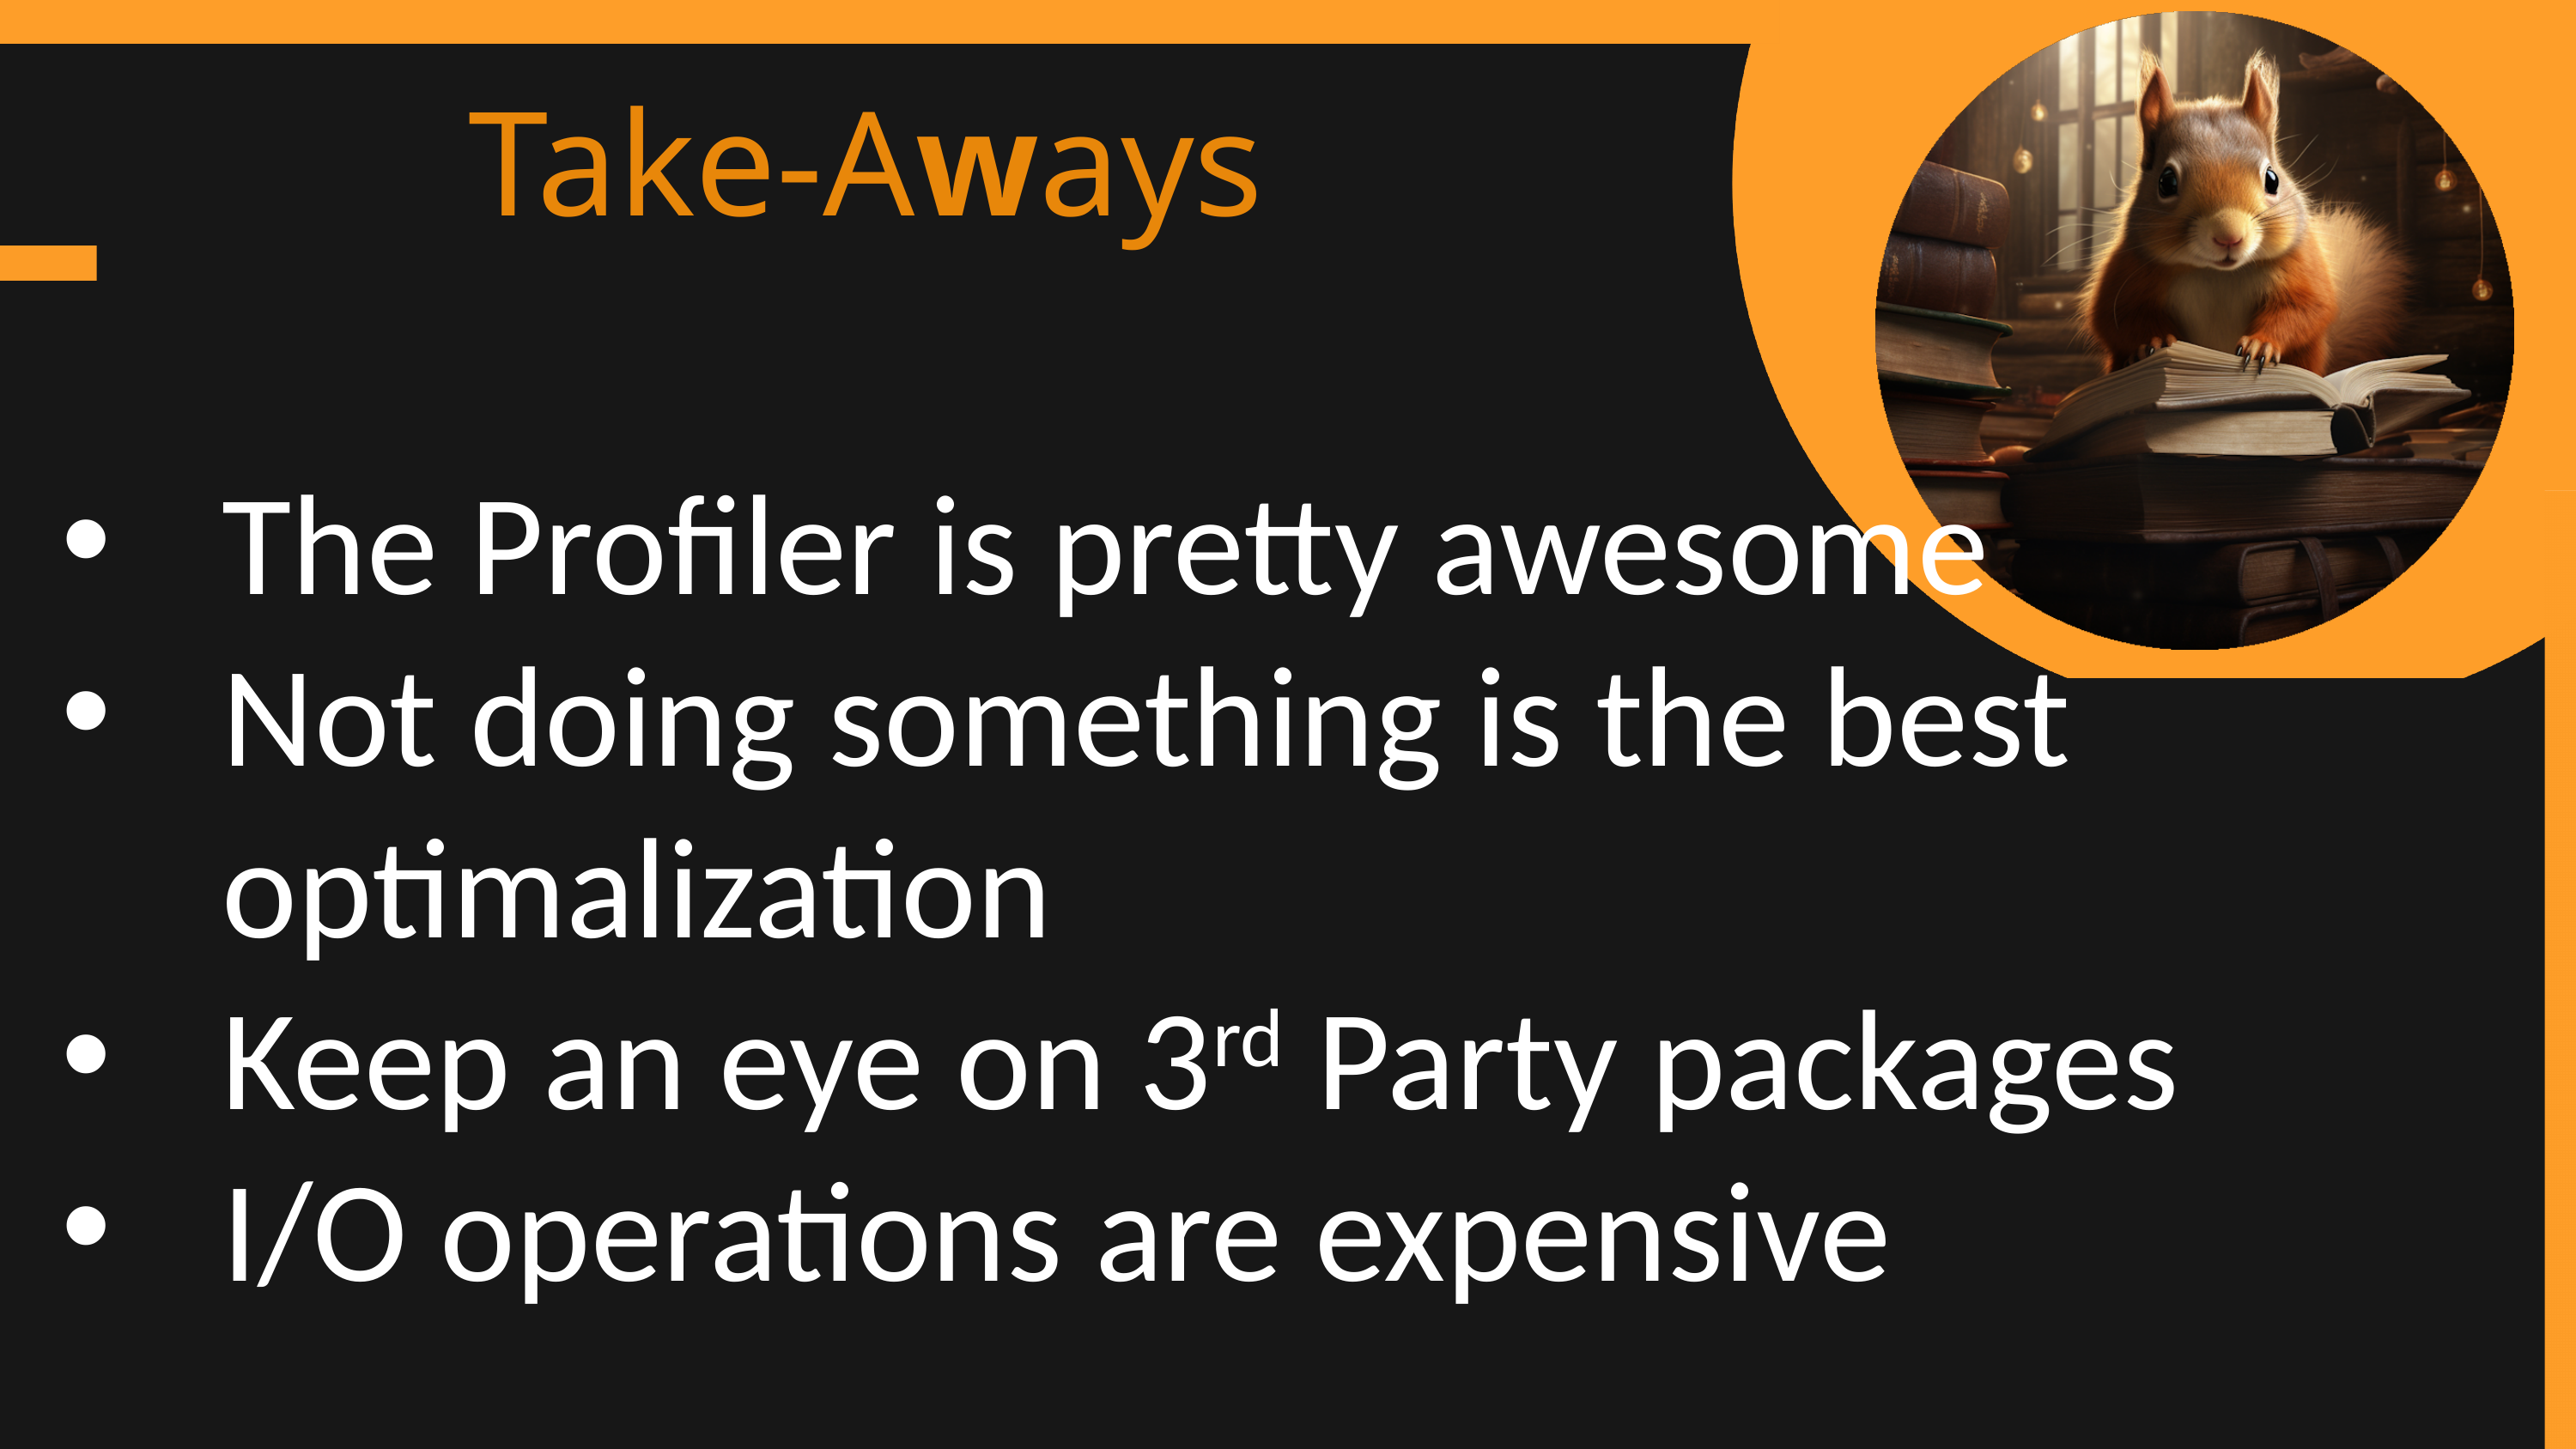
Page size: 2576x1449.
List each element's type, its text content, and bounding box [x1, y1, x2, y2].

text_box The Profiler is pretty awesome Not doing something is the best optimalization Keep an eye on 3rd Party packages I/O operations are expensive [48, 445, 2492, 1317]
text_box Take-Aways [0, 71, 1728, 246]
picture [0, 245, 97, 281]
picture [0, 0, 2576, 1449]
